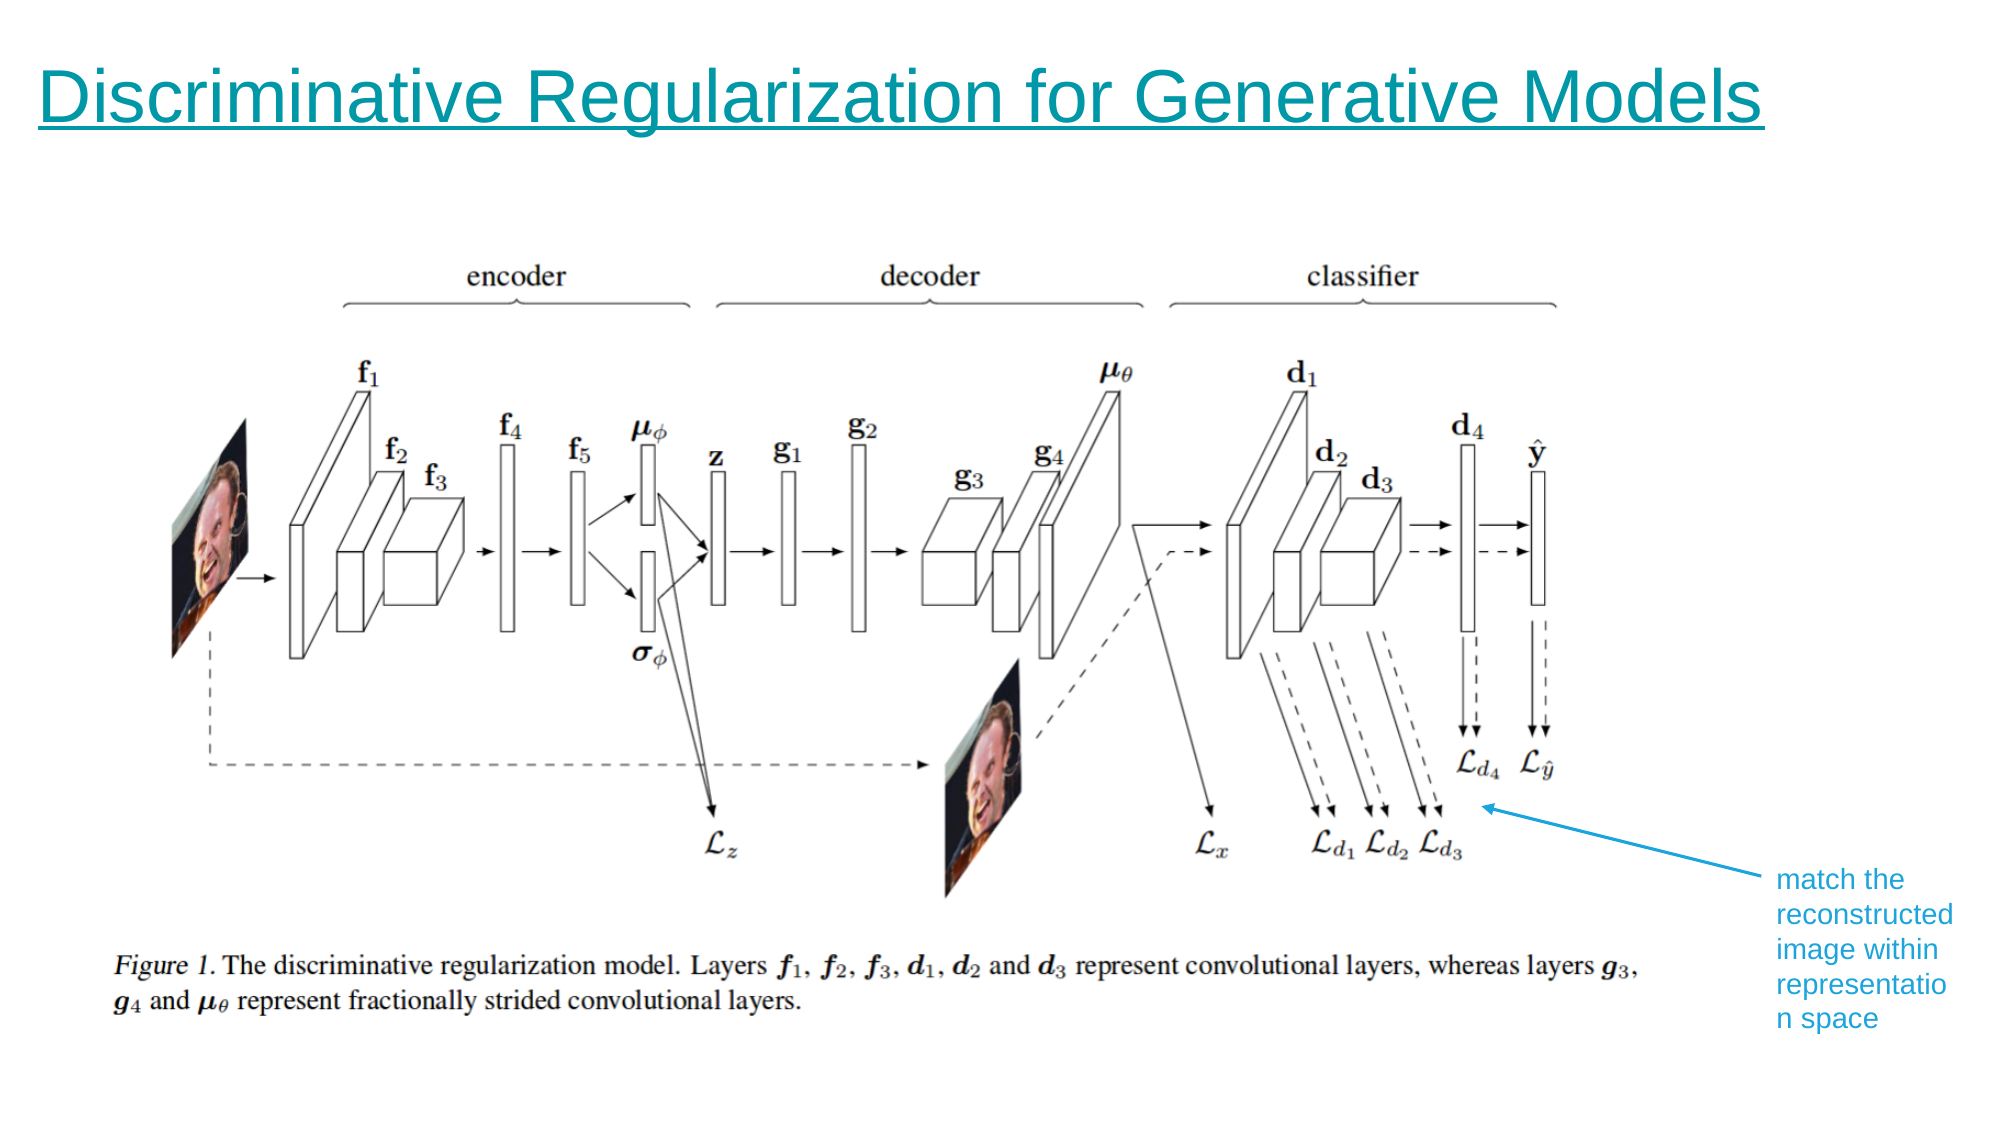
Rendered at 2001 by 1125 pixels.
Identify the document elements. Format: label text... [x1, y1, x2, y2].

picture [51, 216, 1666, 1029]
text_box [1481, 805, 1762, 877]
title Discriminative Regularization for Generative Models [22, 29, 1974, 155]
text_box match the reconstructed image within representation space [1761, 845, 1977, 918]
